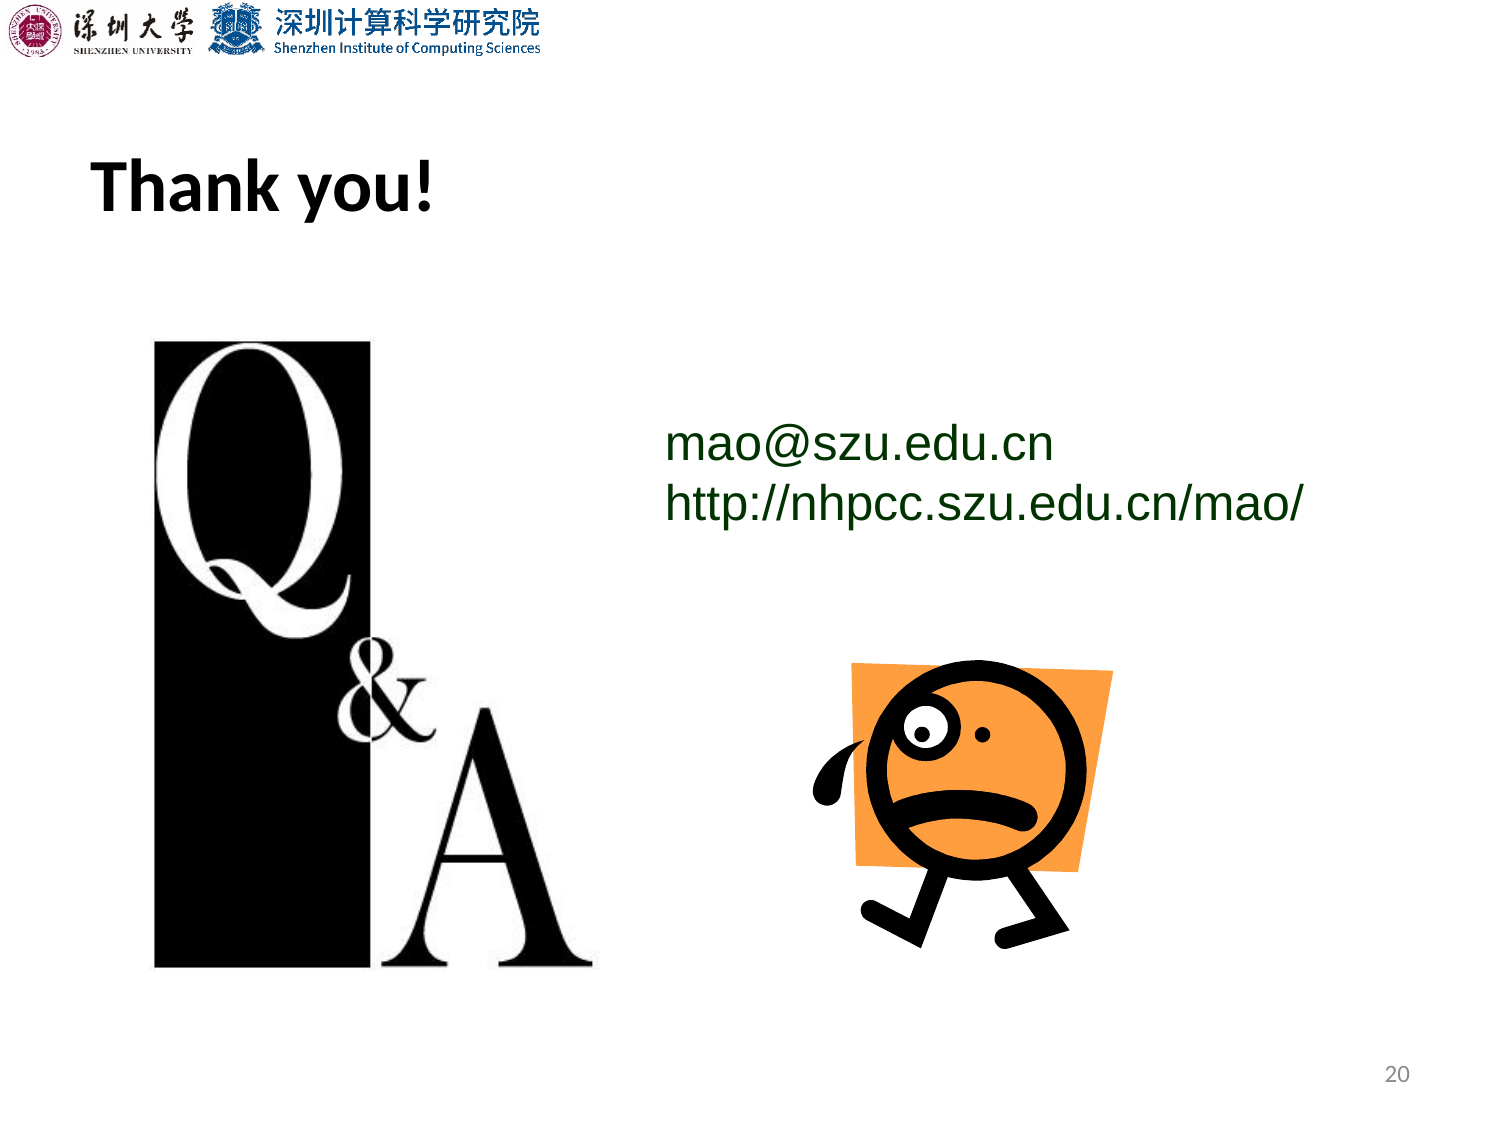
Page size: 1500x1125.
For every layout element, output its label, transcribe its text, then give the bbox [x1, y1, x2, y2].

picture [206, 1, 542, 57]
picture [149, 337, 602, 971]
picture [5, 1, 195, 57]
slide_number 20 [1074, 1042, 1425, 1103]
title Thank you! [74, 87, 1426, 276]
picture [812, 659, 1114, 951]
text_box mao@szu.edu.cn http://nhpcc.szu.edu.cn/mao/ [649, 403, 1475, 598]
